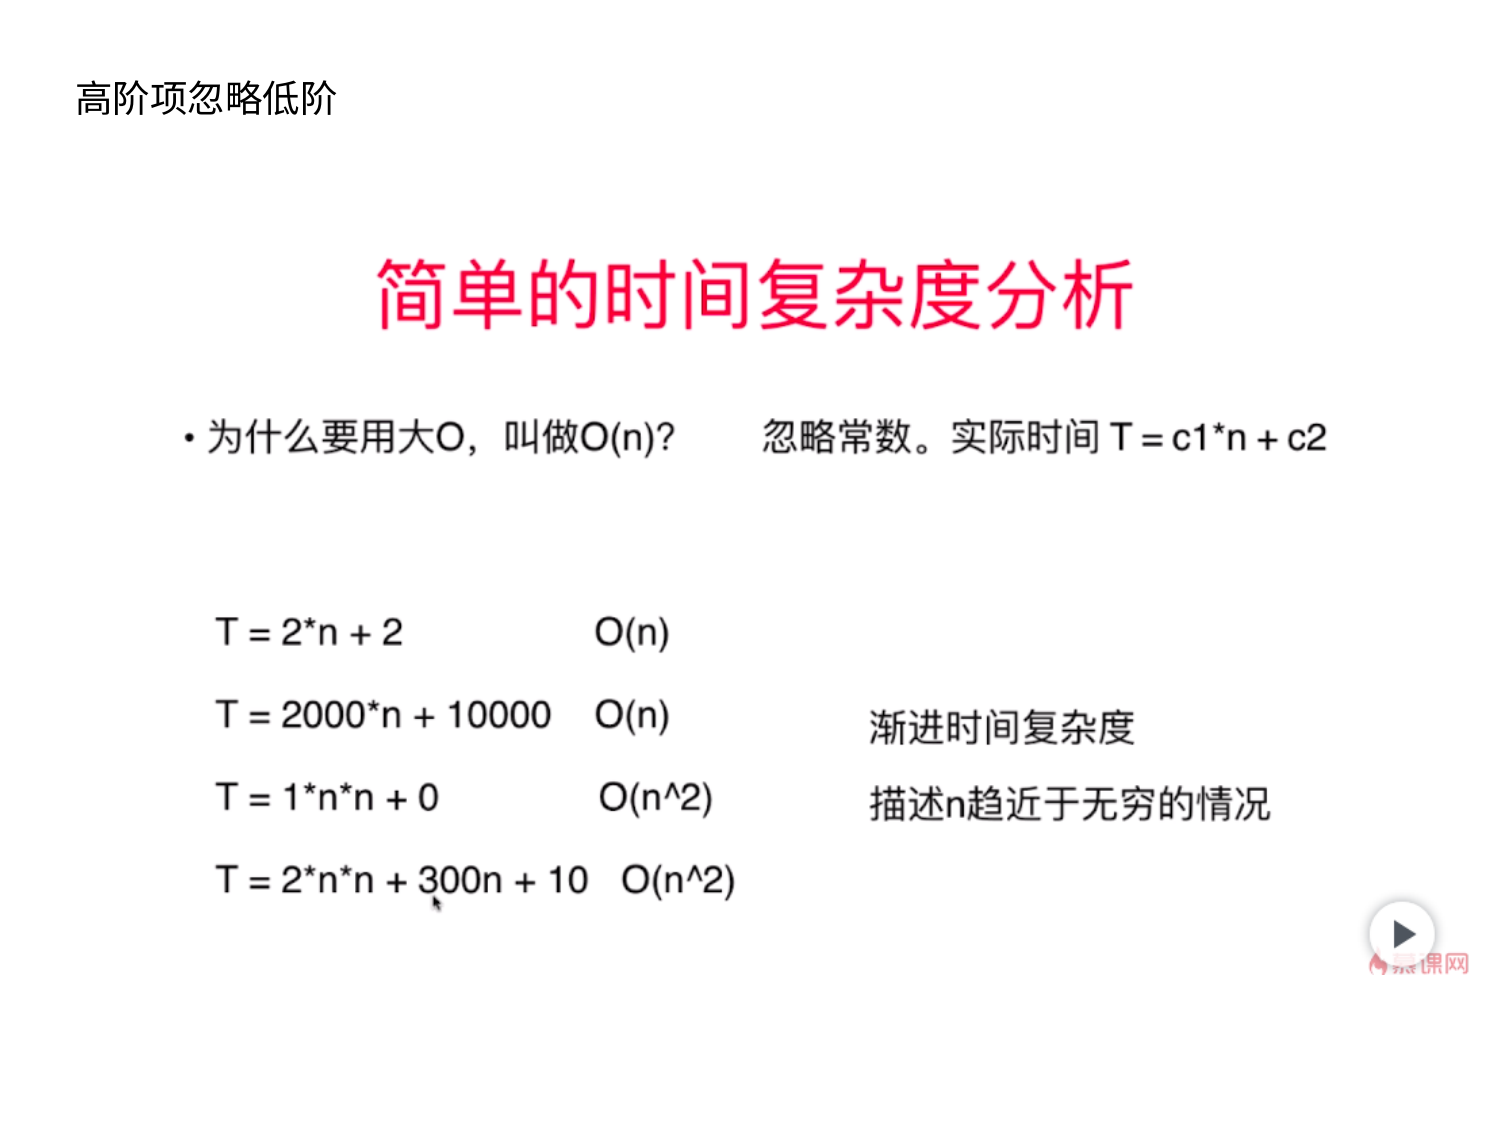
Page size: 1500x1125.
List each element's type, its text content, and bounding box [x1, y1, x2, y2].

text_box 高阶项忽略低阶 [75, 45, 1425, 150]
picture [20, 164, 1471, 976]
